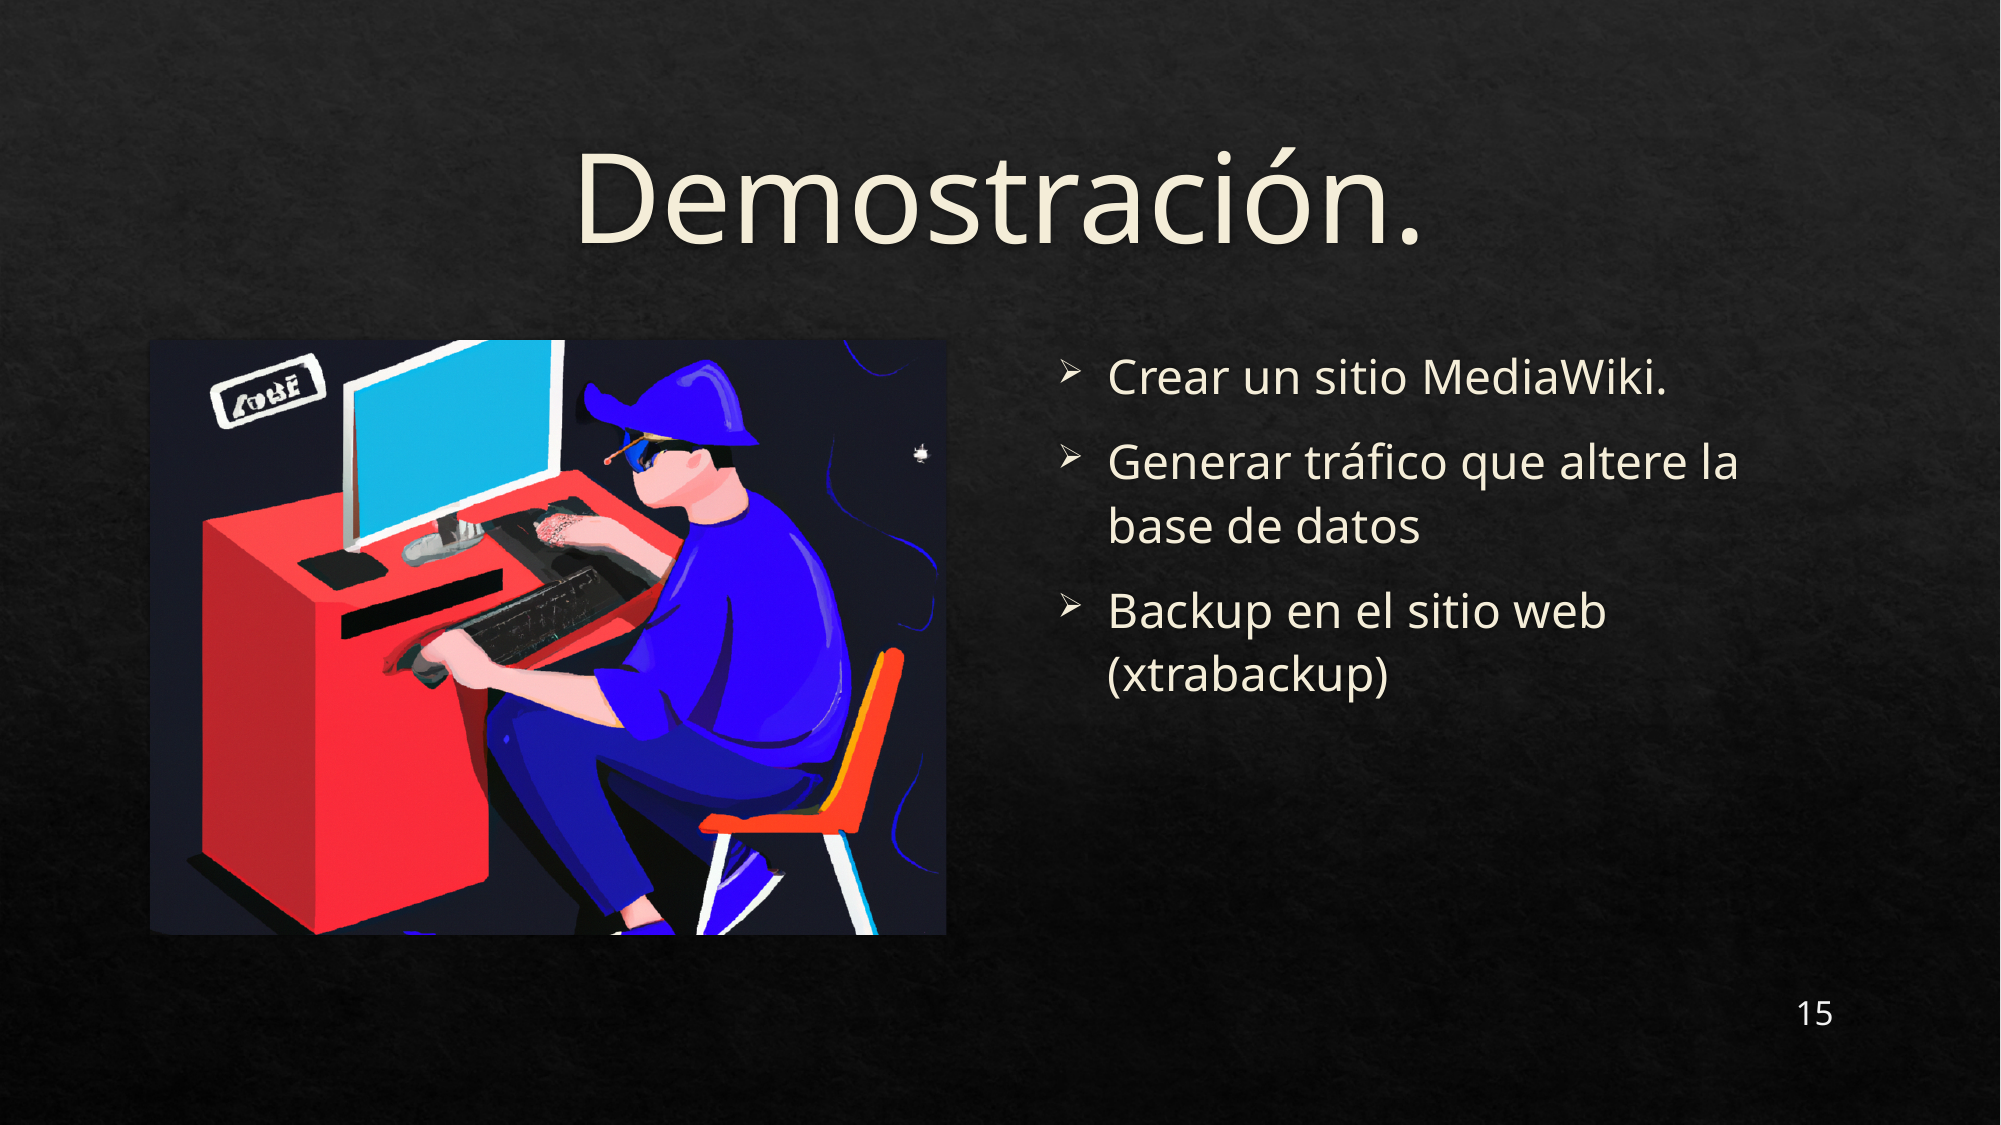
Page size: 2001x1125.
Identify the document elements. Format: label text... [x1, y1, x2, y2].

list Crear un sitio MediaWiki. Generar tráfico que altere la base de datos Backup en el sitio web (xtrabackup) [1051, 340, 1849, 935]
slide_number 15 [1724, 984, 1849, 1045]
title Demostración. [149, 99, 1849, 307]
picture [0, 0, 2001, 1125]
